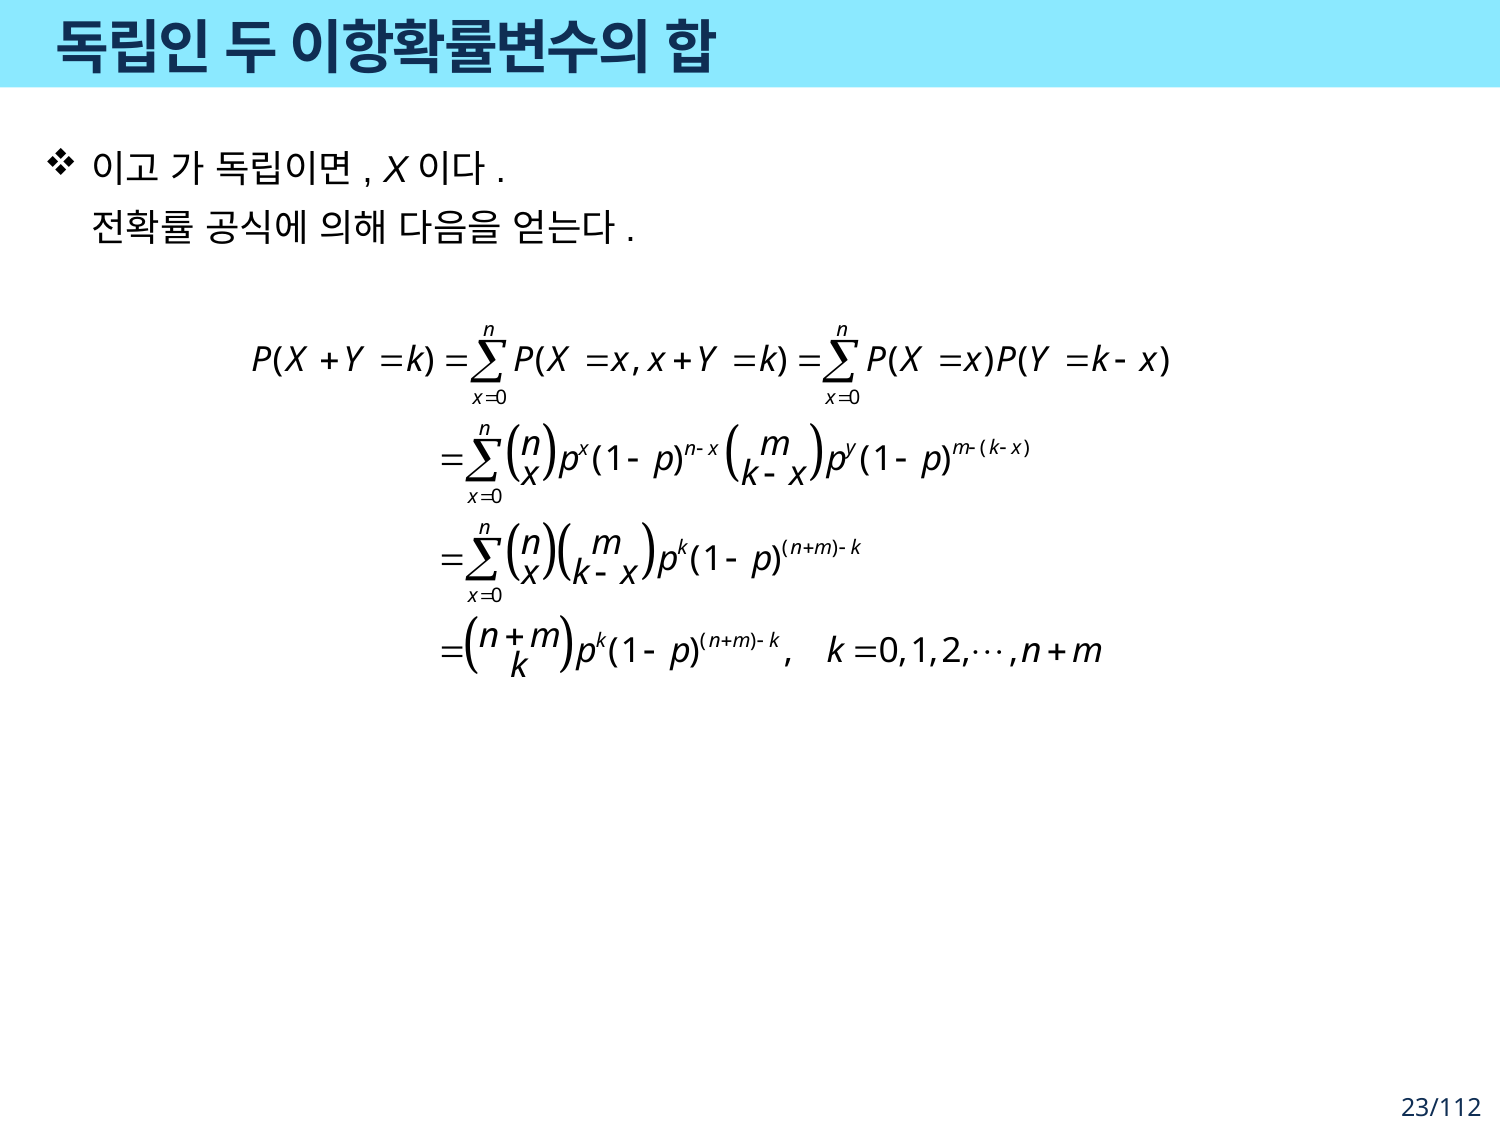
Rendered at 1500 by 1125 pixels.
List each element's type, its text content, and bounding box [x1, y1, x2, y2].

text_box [244, 314, 1176, 697]
text_box 전확률 공식에 의해 다음을 얻는다. [76, 196, 1448, 256]
title 독립인 두 이항확률변수의 합 [40, 5, 1288, 84]
